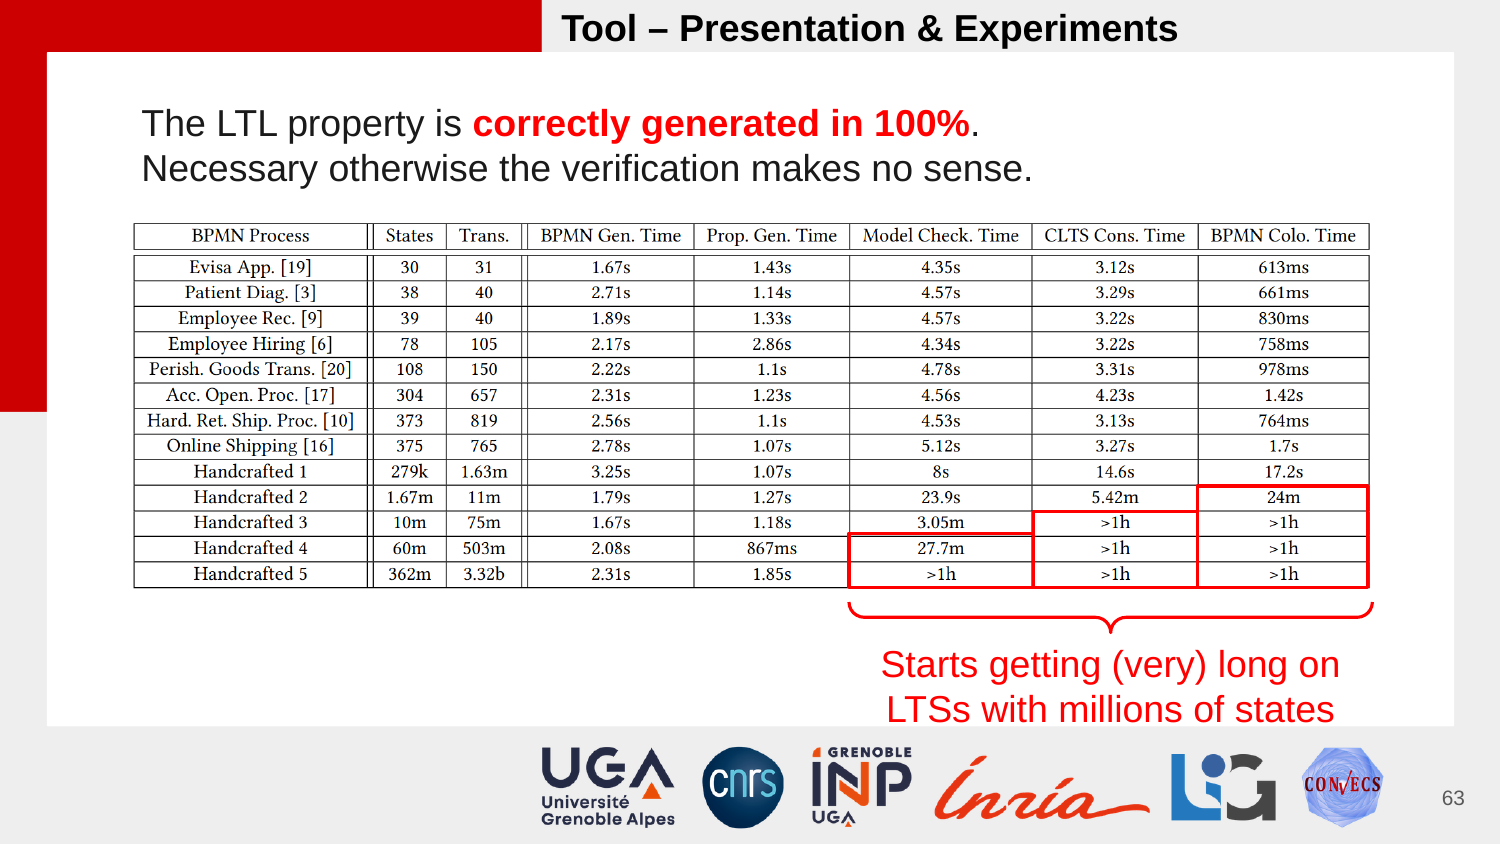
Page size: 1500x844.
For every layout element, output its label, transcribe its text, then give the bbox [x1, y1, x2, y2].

slide_number ‹#› [1389, 764, 1480, 830]
text_box Tool – Presentation & Experiments [546, 0, 1441, 55]
text_box [848, 602, 1373, 632]
text_box The LTL property is correctly generated in 100%. Necessary otherwise the verification makes no sense. [126, 84, 1345, 189]
text_box Starts getting (very) long on LTSs with millions of states [823, 632, 1398, 738]
picture [0, 0, 1500, 844]
